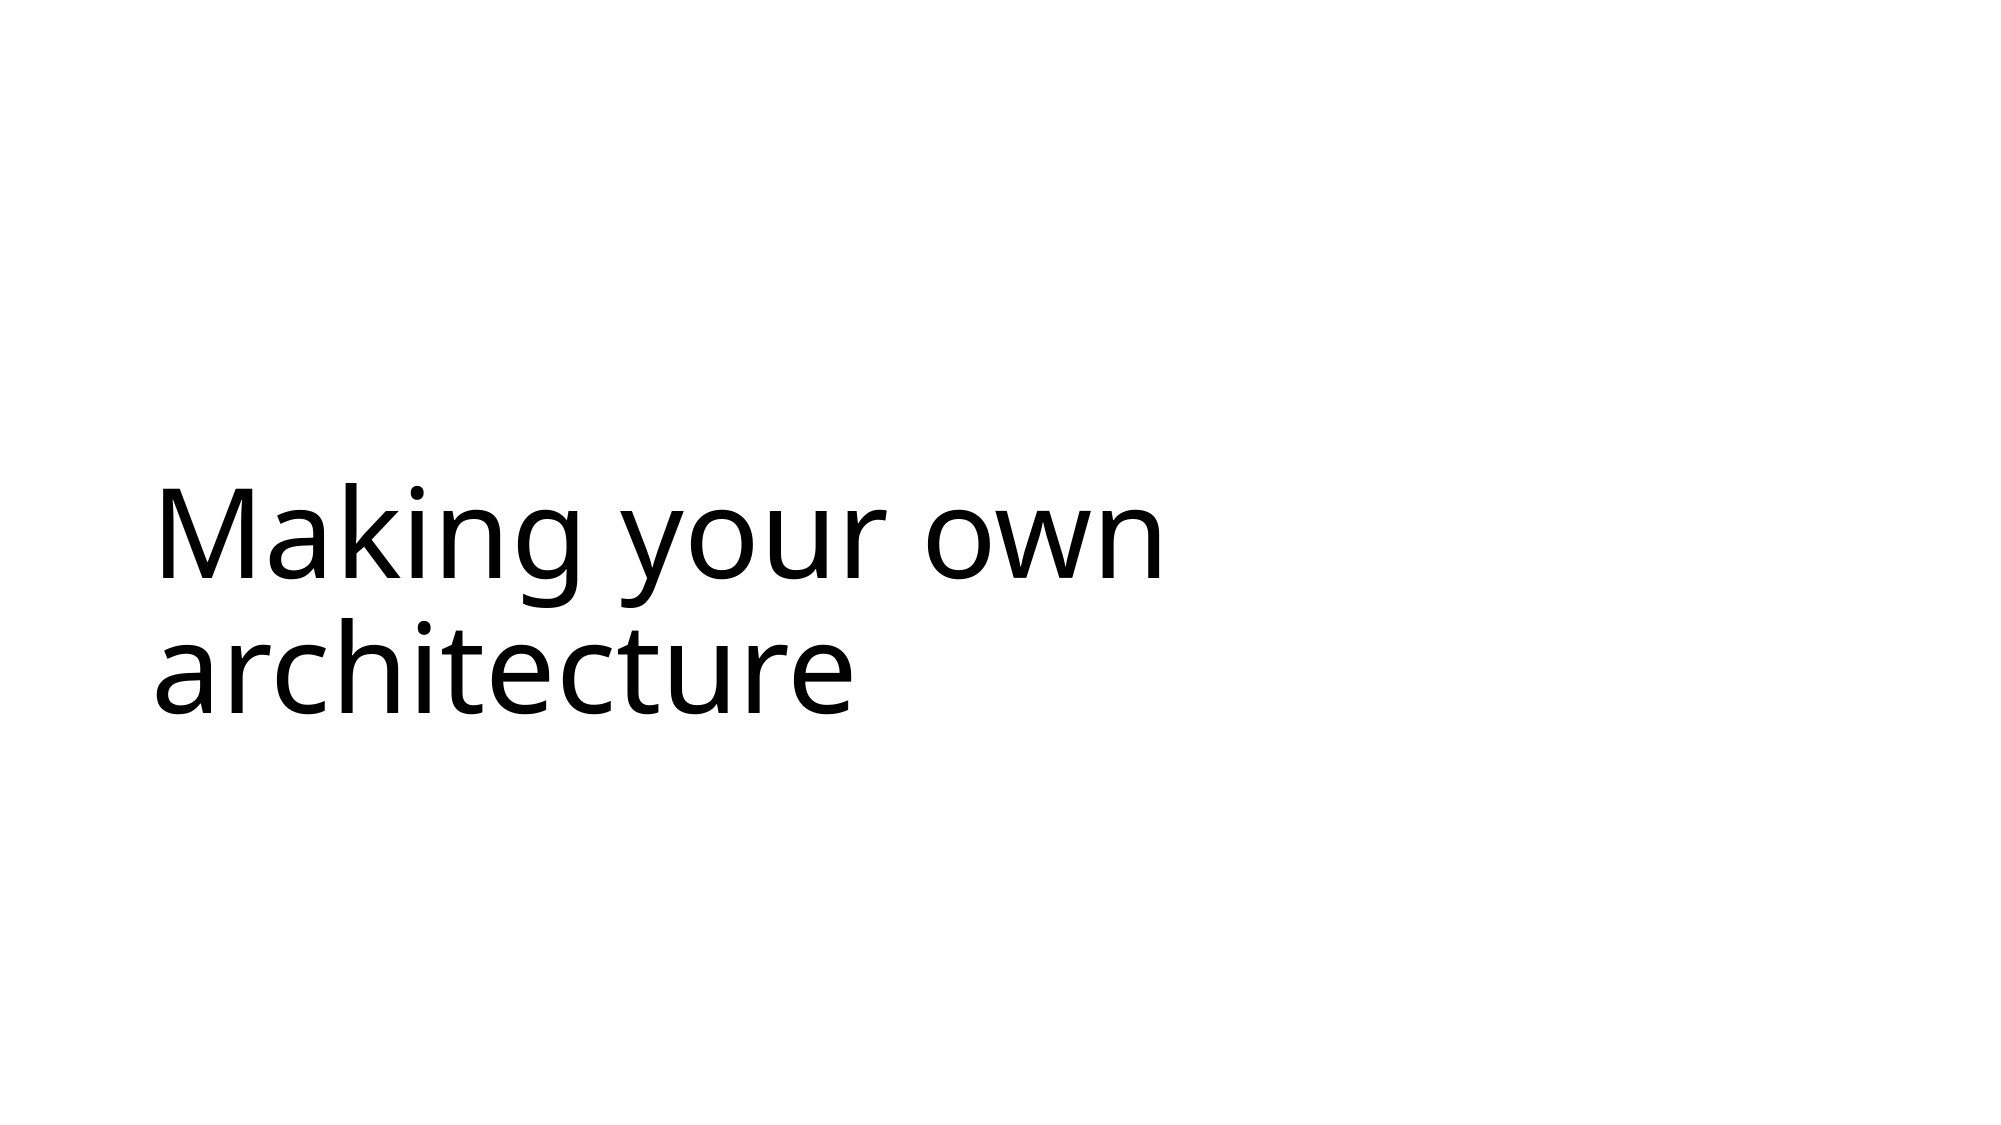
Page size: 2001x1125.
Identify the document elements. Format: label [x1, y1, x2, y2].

title [136, 280, 1862, 749]
